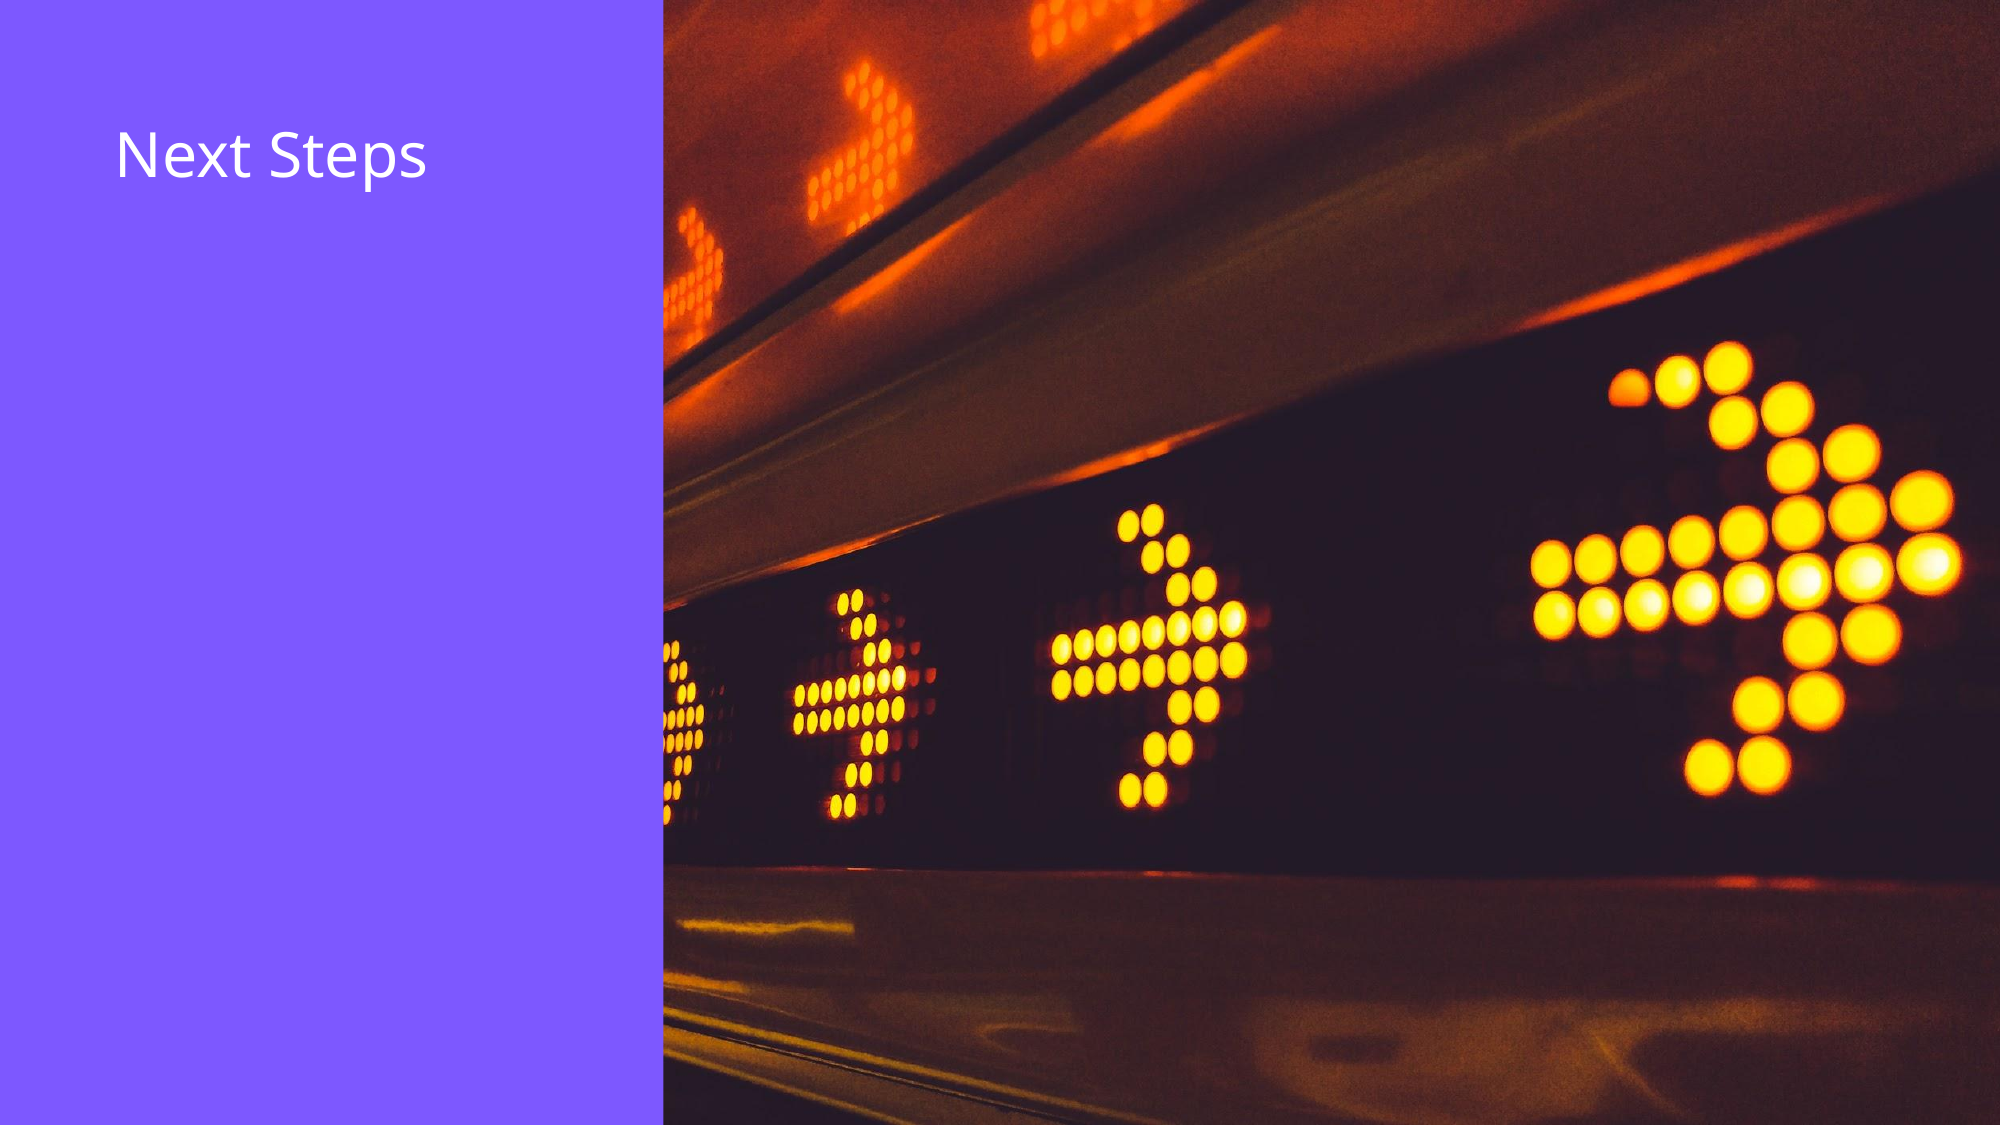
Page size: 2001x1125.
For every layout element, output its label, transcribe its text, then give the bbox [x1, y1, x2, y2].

title Next Steps [99, 99, 617, 1025]
picture [662, 0, 2000, 1125]
